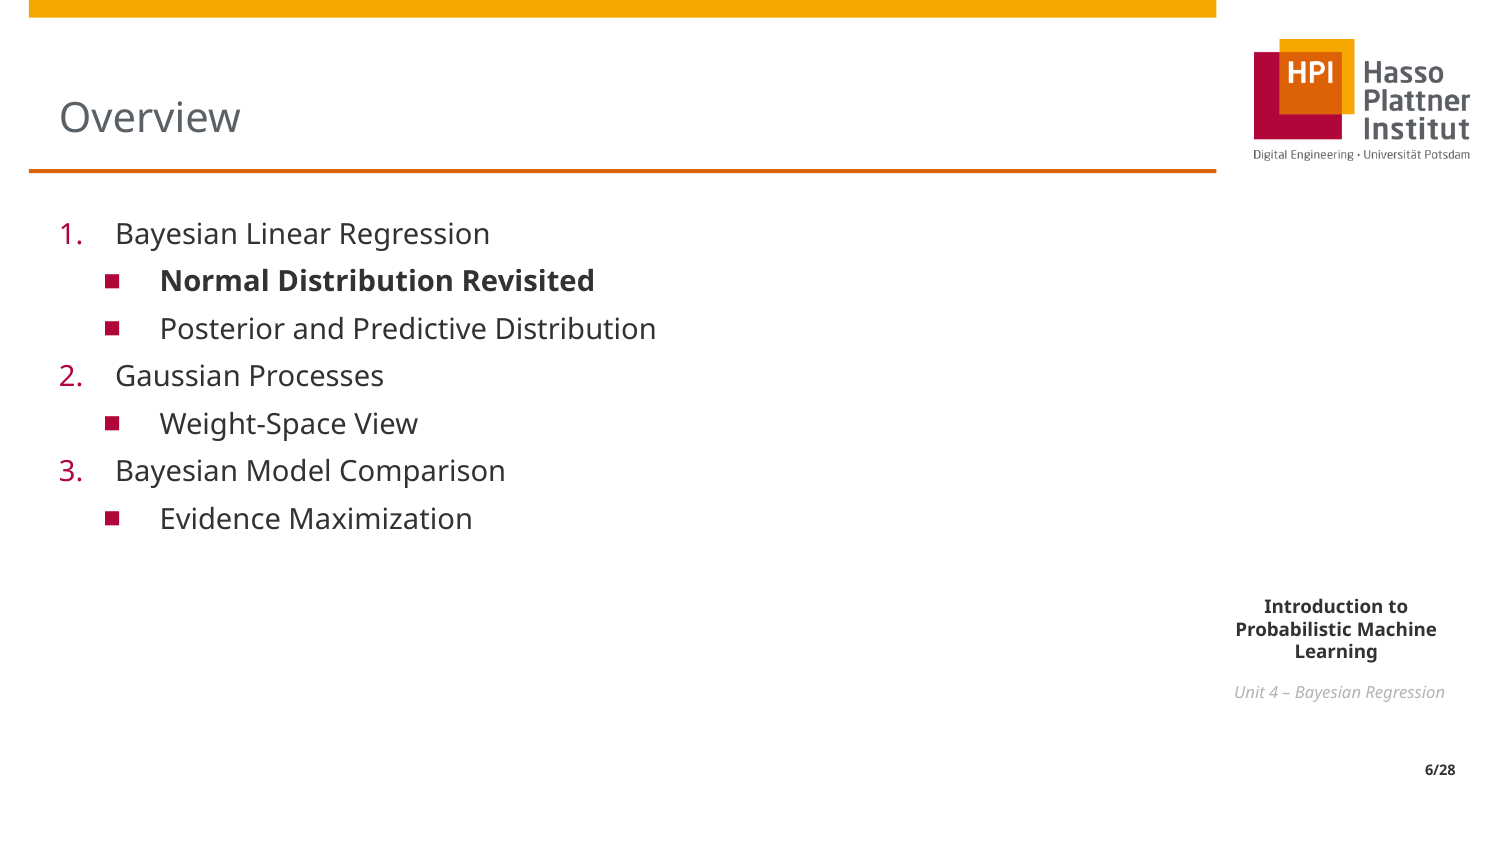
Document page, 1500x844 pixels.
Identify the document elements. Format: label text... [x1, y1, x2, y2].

title Overview [58, 17, 1187, 170]
picture [1254, 39, 1470, 161]
list Bayesian Linear Regression Normal Distribution Revisited Posterior and Predictive Distribution Gaussian Processes Weight-Space View Bayesian Model Comparison Evidence Maximization [58, 203, 1187, 788]
